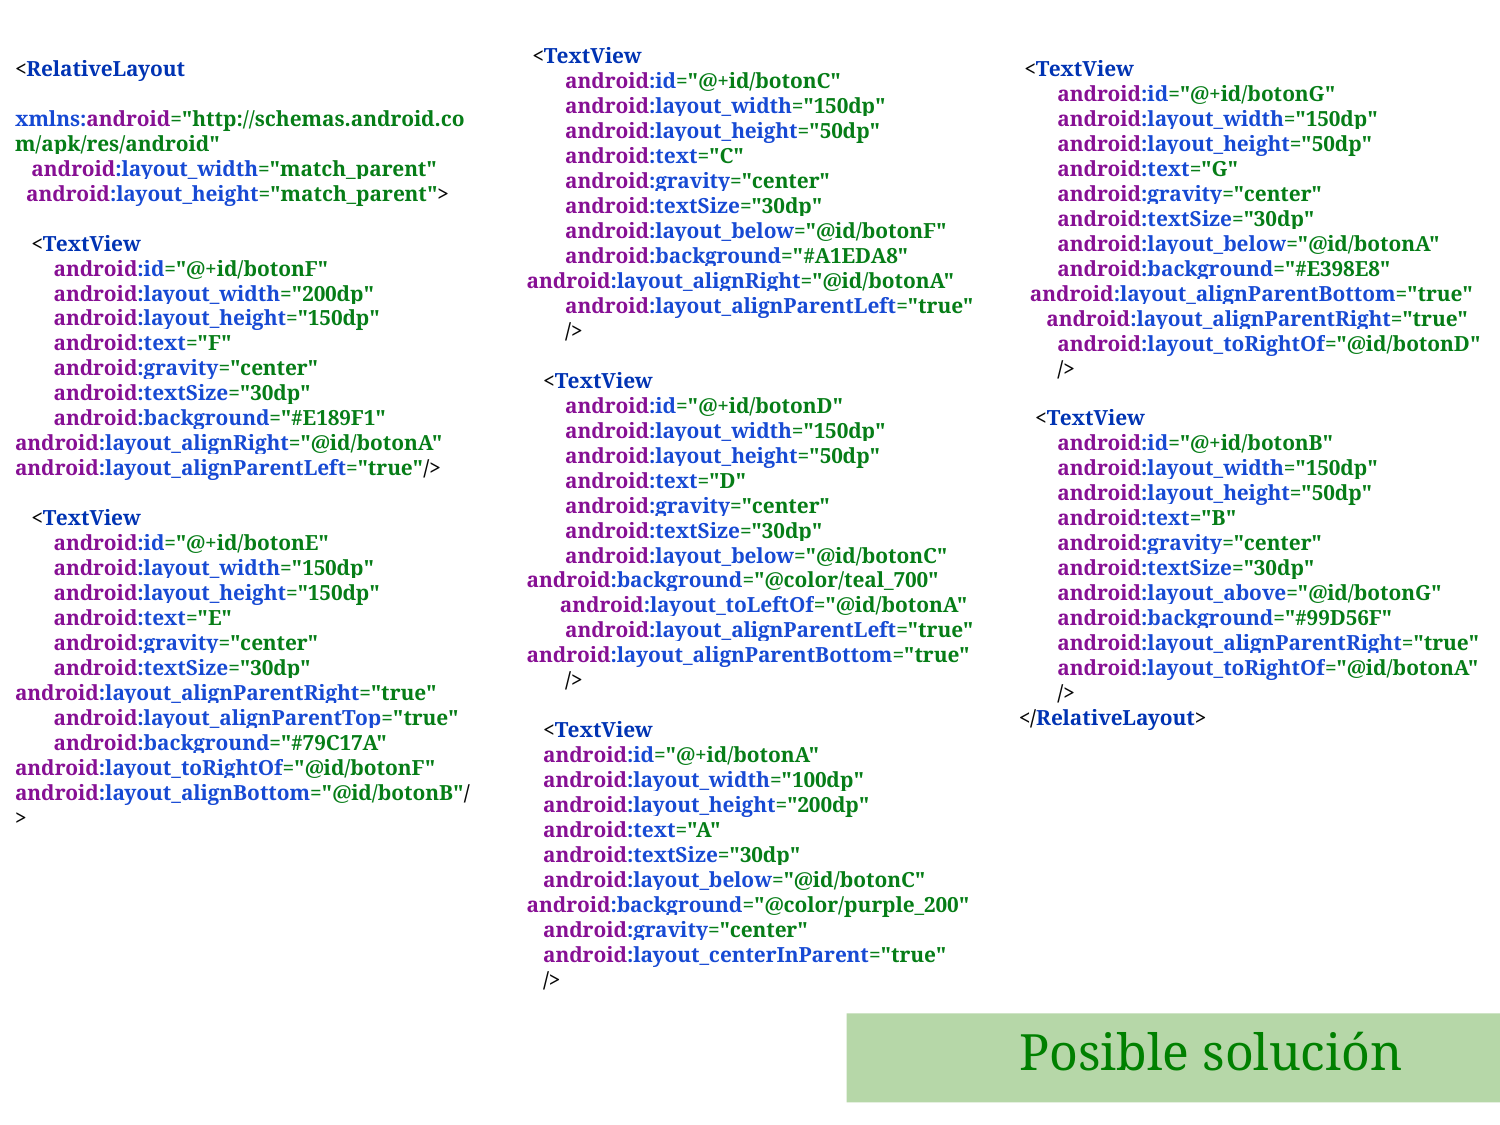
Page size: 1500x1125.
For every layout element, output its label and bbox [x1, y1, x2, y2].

text_box [0, 0, 1500, 1125]
